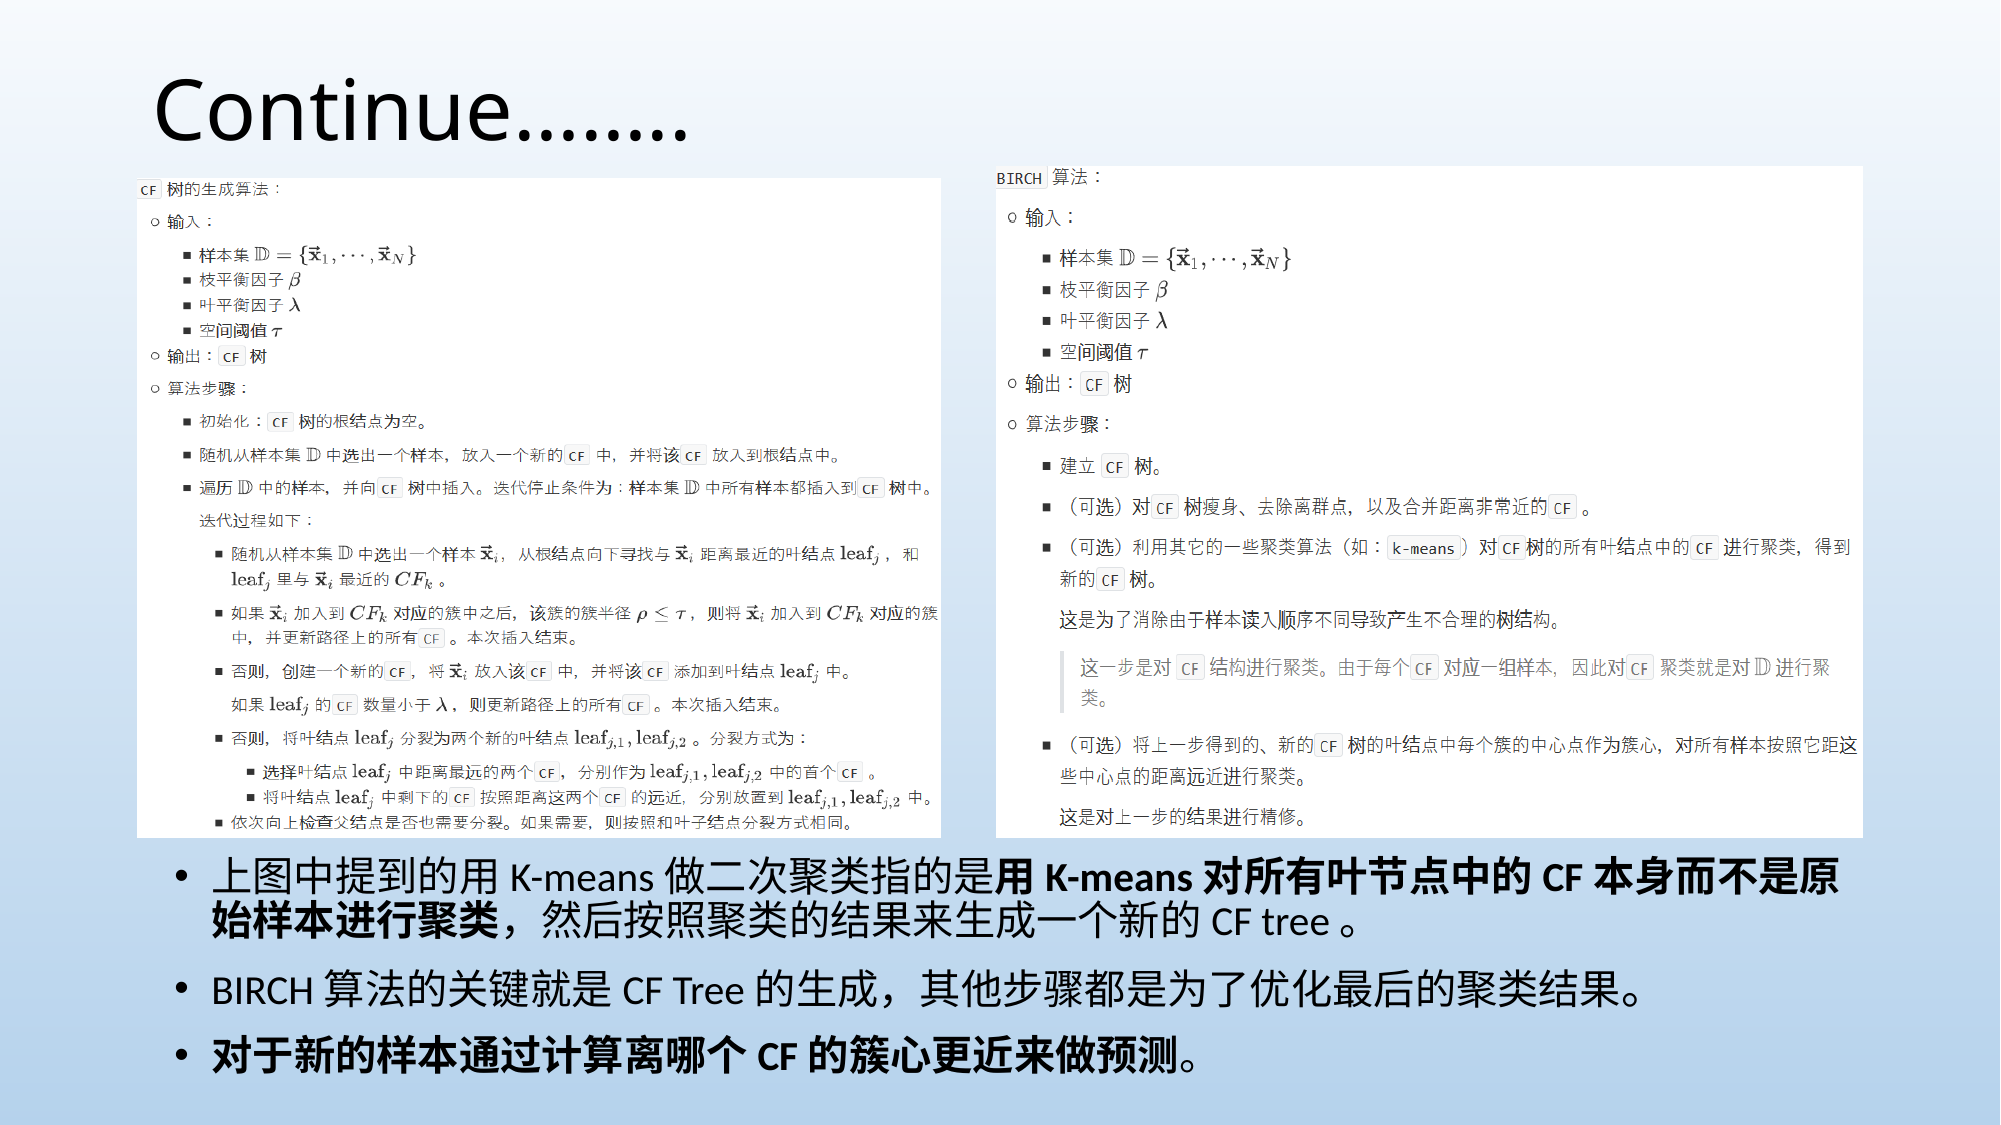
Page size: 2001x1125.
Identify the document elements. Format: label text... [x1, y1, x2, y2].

list 上图中提到的用K-means做二次聚类指的是用K-means对所有叶节点中的CF本身而不是原始样本进行聚类，然后按照聚类的结果来生成一个新的CF tree。 BIRCH算法的关键就是CF Tree的生成，其他步骤都是为了优化最后的聚类结果。 对于新的样本通过计算离哪个CF的簇心更近来做预测。 [159, 178, 1885, 1094]
picture [137, 178, 941, 838]
title Continue…….. [137, 59, 1863, 167]
picture [996, 166, 1863, 838]
